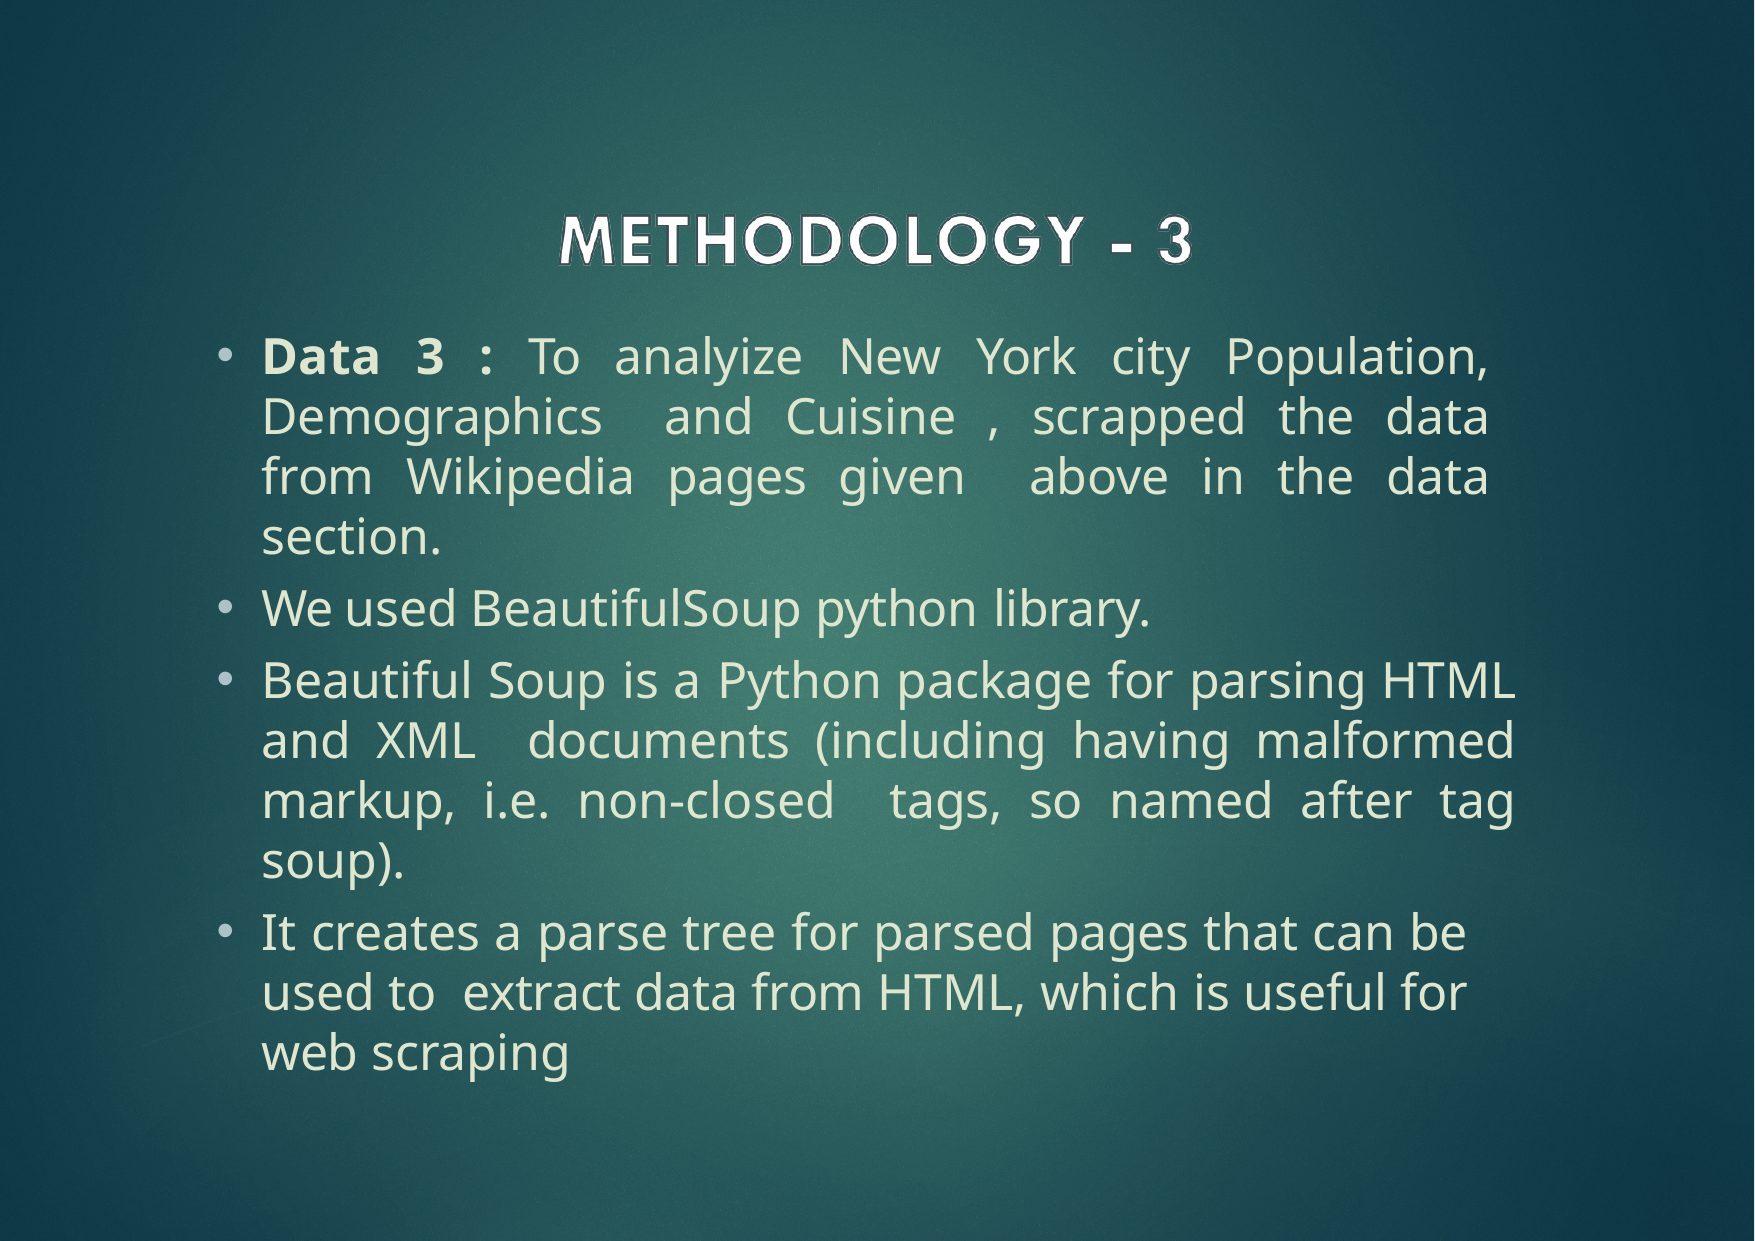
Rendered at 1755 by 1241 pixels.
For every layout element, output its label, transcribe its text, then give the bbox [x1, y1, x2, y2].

text_box [1157, 214, 1192, 266]
text_box Data 3 : To analyize New York city Population, Demographics and Cuisine , scrapped the data from Wikipedia pages given above in the data section. We used BeautifulSoup python library. Beautiful Soup is a Python package for parsing HTML and XML documents (including having malformed markup, i.e. non-closed tags, so named after tag soup). It creates a parse tree for parsed pages that can be used to extract data from HTML, which is useful for web scraping [214, 322, 1518, 1081]
text_box [1109, 241, 1133, 254]
text_box [558, 213, 1087, 266]
